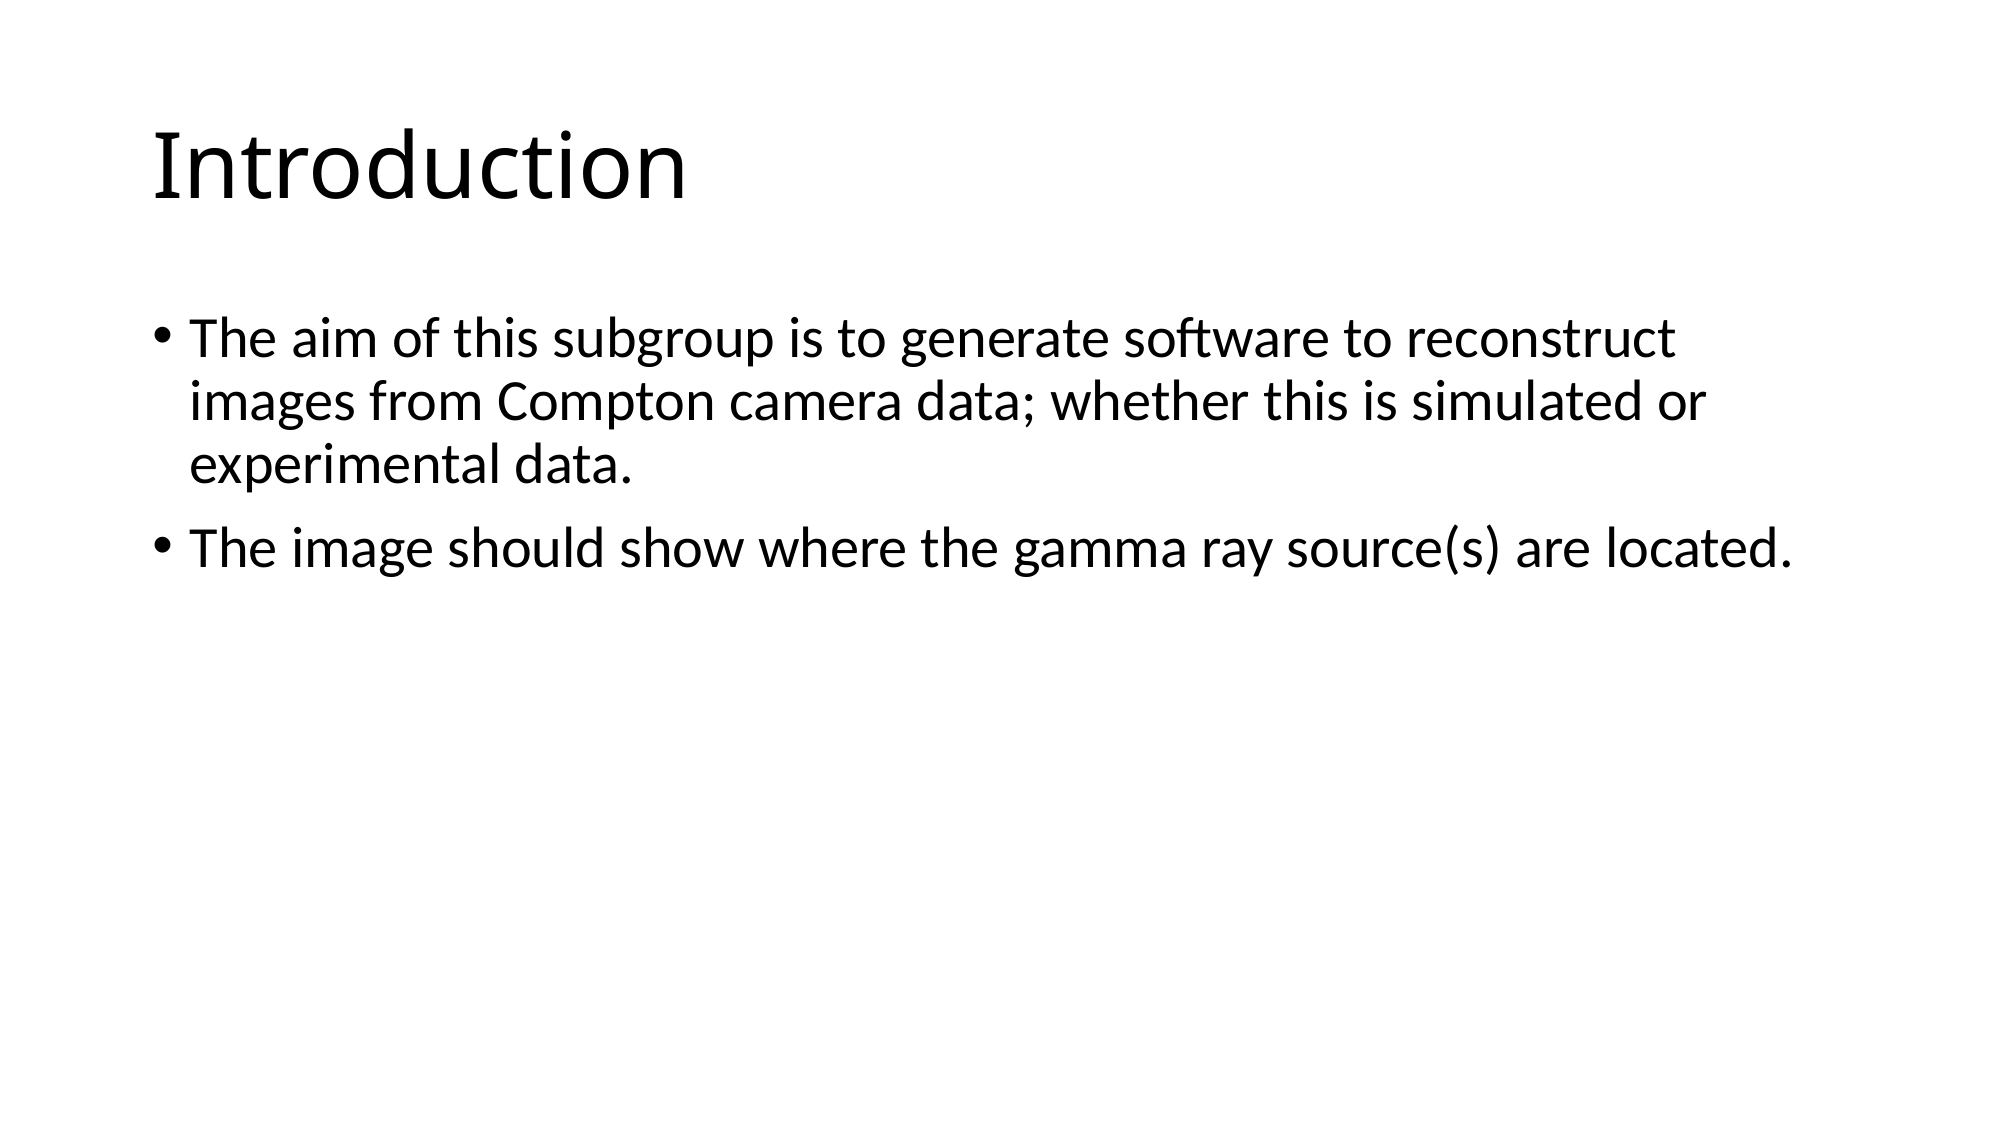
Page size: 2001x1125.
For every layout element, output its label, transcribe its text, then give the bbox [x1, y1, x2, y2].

list The aim of this subgroup is to generate software to reconstruct images from Compton camera data; whether this is simulated or experimental data. The image should show where the gamma ray source(s) are located. [137, 299, 1863, 1014]
title Introduction [137, 59, 1863, 278]
